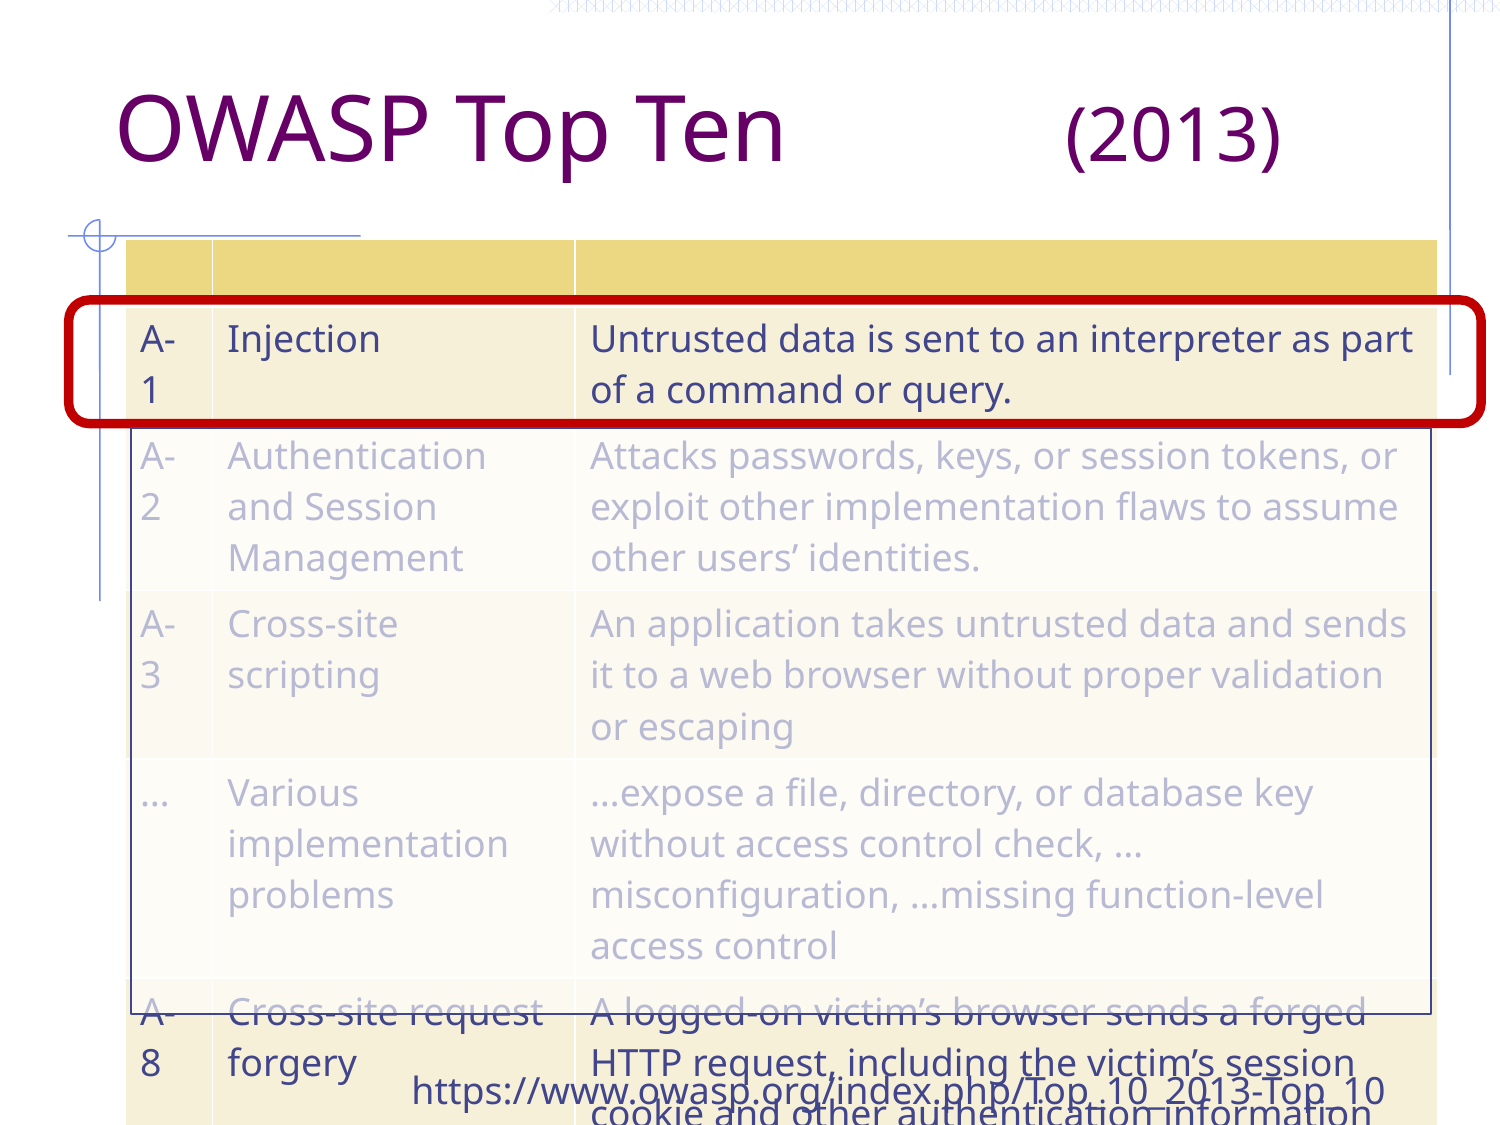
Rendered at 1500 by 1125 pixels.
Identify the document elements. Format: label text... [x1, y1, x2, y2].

table_cell A-2 [126, 424, 212, 590]
table_header [126, 240, 212, 299]
text_box https://www.owasp.org/index.php/Top_10_2013-Top_10 [396, 1059, 1401, 1120]
table_cell A logged-on victim’s browser sends a forged HTTP request, including the victim’s session cookie and other authentication information [576, 979, 1437, 1125]
table_cell A-3 [126, 591, 131, 758]
table_cell Authentication and Session Management [213, 424, 574, 428]
table_header [576, 240, 1437, 299]
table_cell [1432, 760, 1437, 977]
table_cell Attacks passwords, keys, or session tokens, or exploit other implementation flaws to assume other users’ identities. [576, 424, 1437, 590]
title OWASP Top Ten (2013) [99, 49, 1376, 188]
text_box [68, 299, 1482, 424]
table_cell A-8 [126, 979, 212, 1125]
table_cell Cross-site request forgery [213, 1014, 574, 1125]
table_header [213, 240, 574, 299]
text_box [131, 428, 1432, 1014]
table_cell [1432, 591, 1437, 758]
table_cell … [126, 760, 131, 977]
